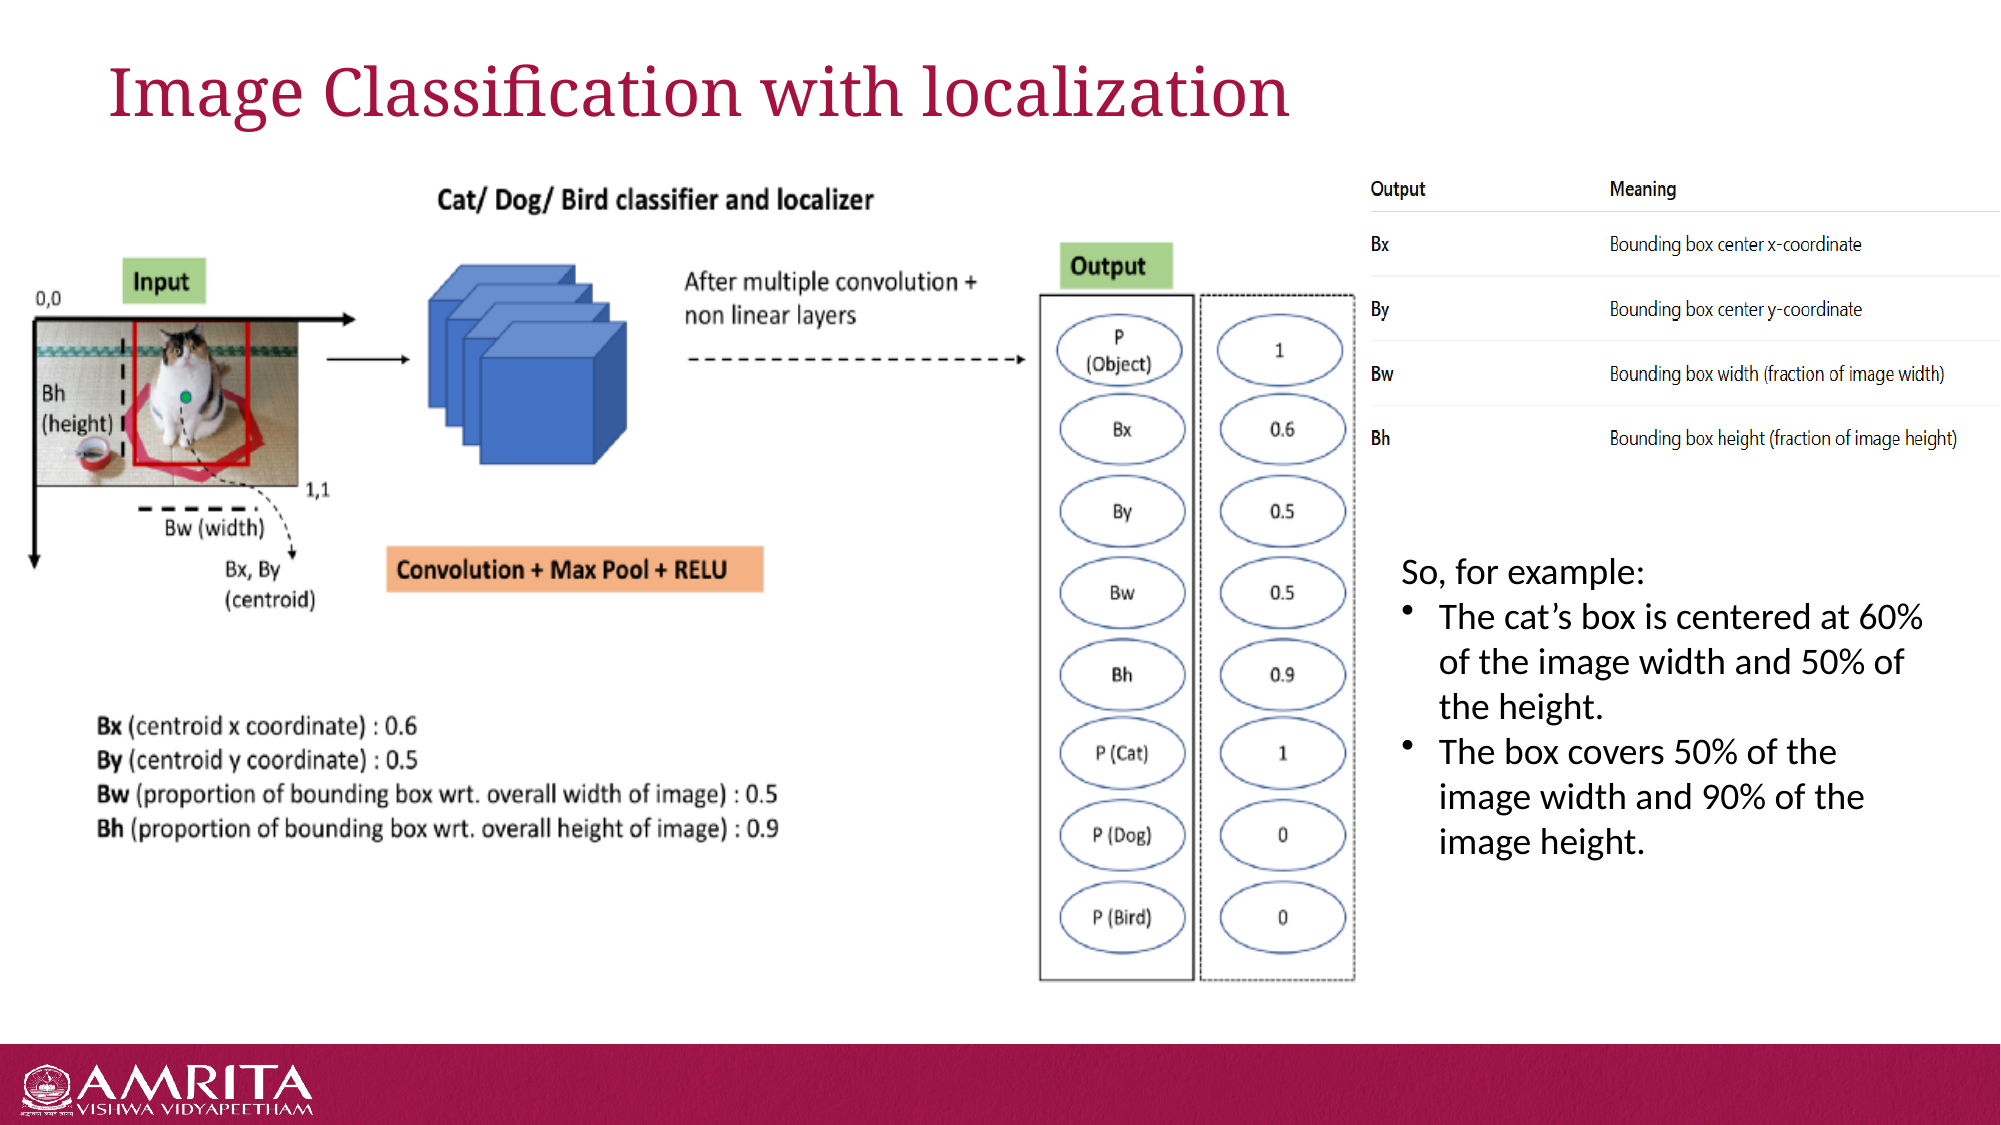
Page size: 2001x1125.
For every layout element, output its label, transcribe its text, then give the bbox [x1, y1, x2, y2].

picture [1363, 165, 2000, 476]
picture [0, 165, 1362, 995]
title Image Classification with localization [93, 57, 1933, 134]
picture [0, 1044, 2001, 1125]
text_box So, for example: The cat’s box is centered at 60% of the image width and 50% of the height. The box covers 50% of the image width and 90% of the image height. [1386, 539, 1950, 915]
